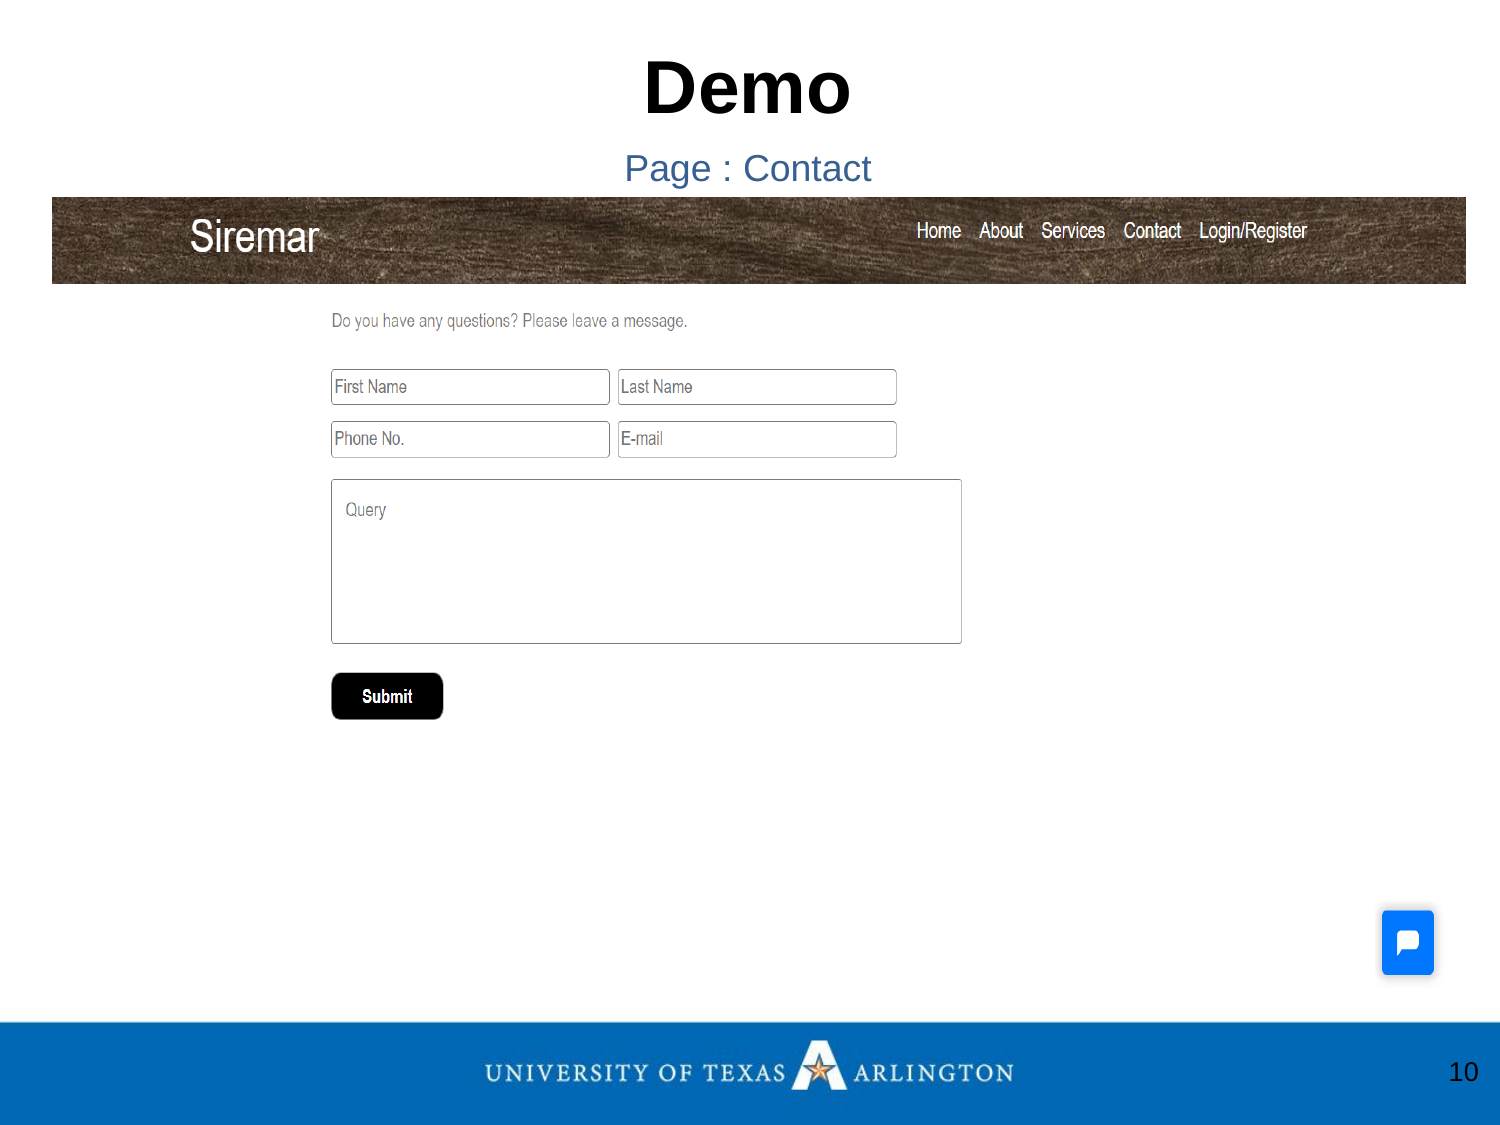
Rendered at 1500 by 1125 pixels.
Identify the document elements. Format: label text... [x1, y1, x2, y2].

text_box Demo [209, 31, 1287, 136]
text_box Page : Contact [209, 136, 1287, 195]
slide_number ‹#› [1403, 1038, 1494, 1125]
picture [0, 0, 1500, 1125]
